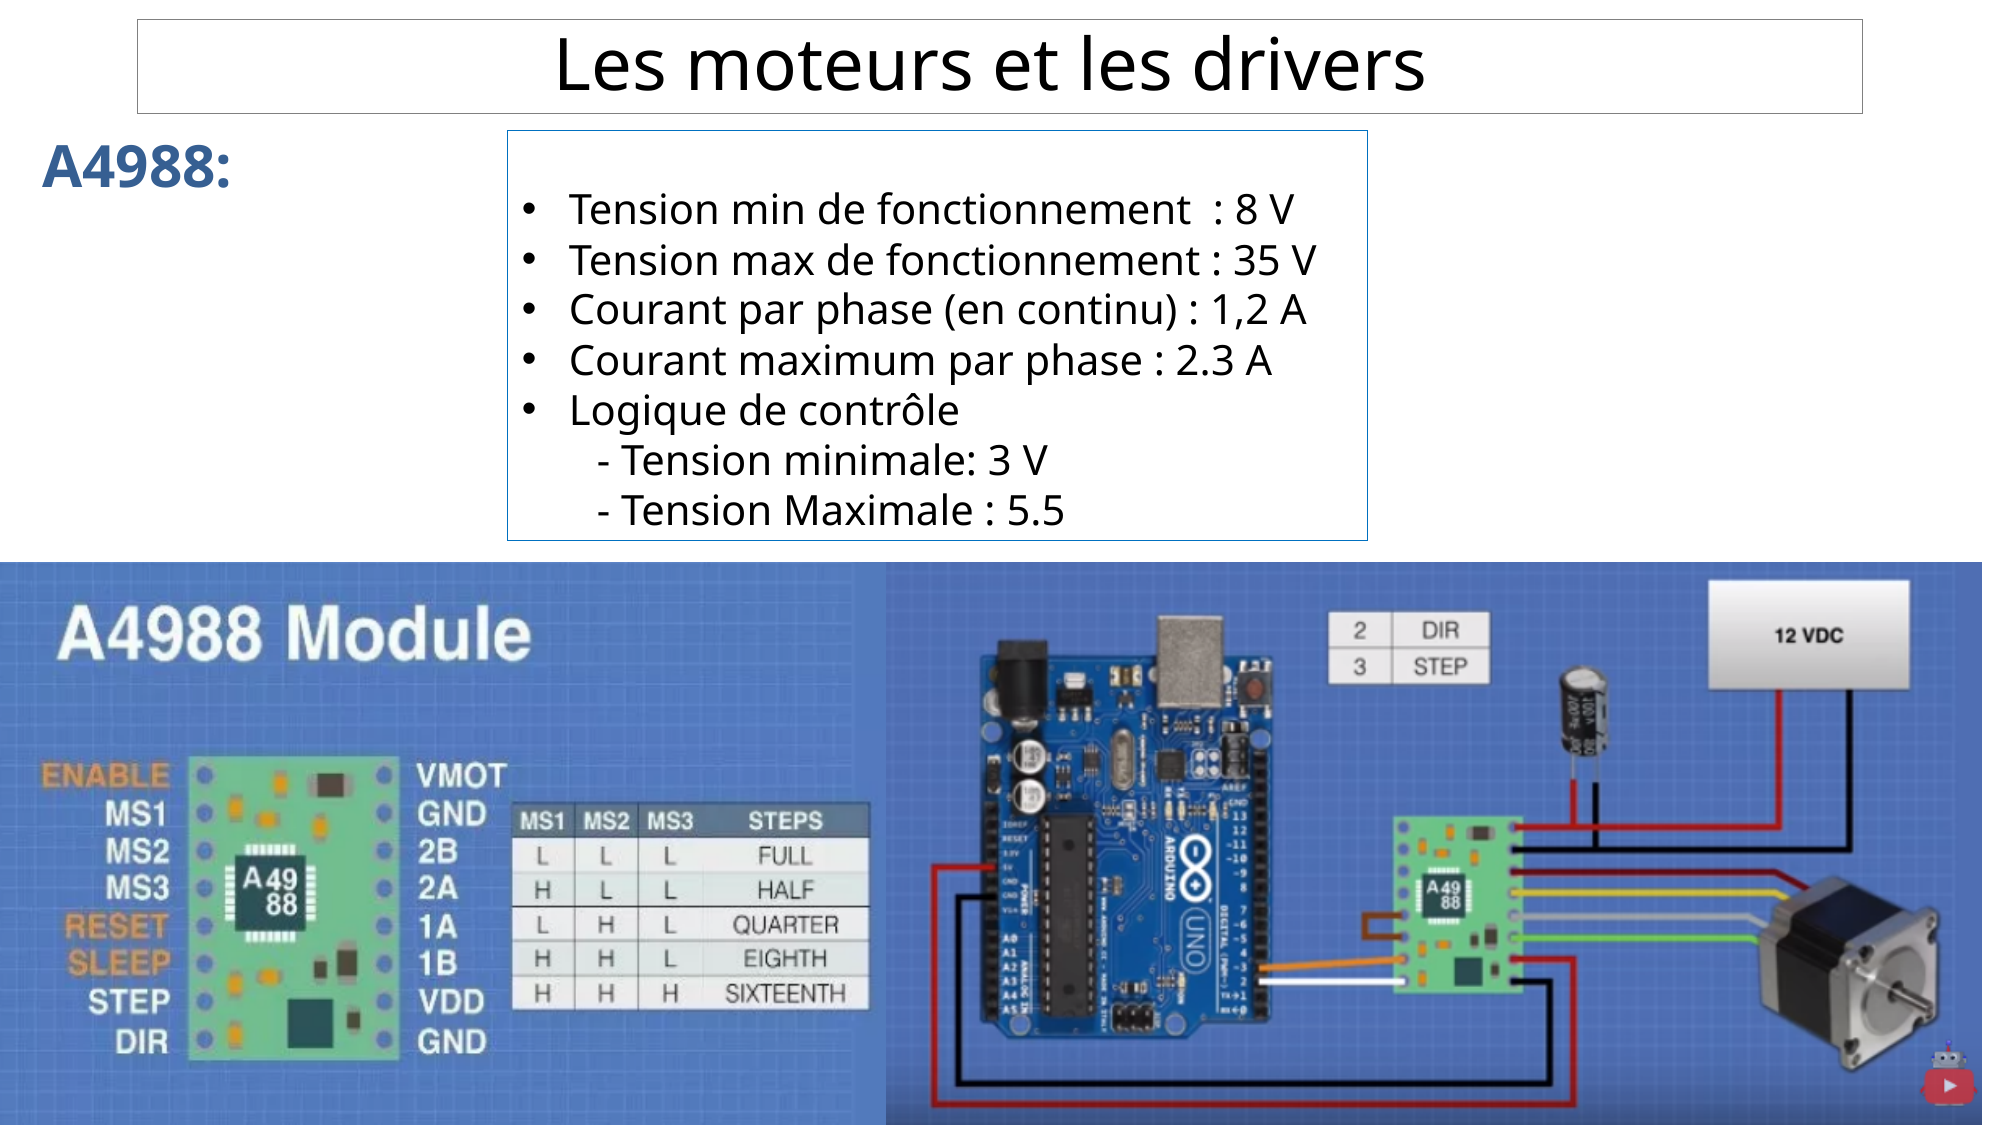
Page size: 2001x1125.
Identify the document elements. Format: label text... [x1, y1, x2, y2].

title Les moteurs et les drivers [137, 19, 1863, 114]
picture [0, 562, 1982, 1125]
text_box Tension min de fonctionnement : 8 V Tension max de fonctionnement : 35 V Courant par phase (en continu) : 1,2 A Courant maximum par phase : 2.3 A Logique de contrôle - Tension minimale: 3 V - Tension Maximale : 5.5 [507, 130, 1368, 541]
text_box A4988: [27, 121, 248, 206]
